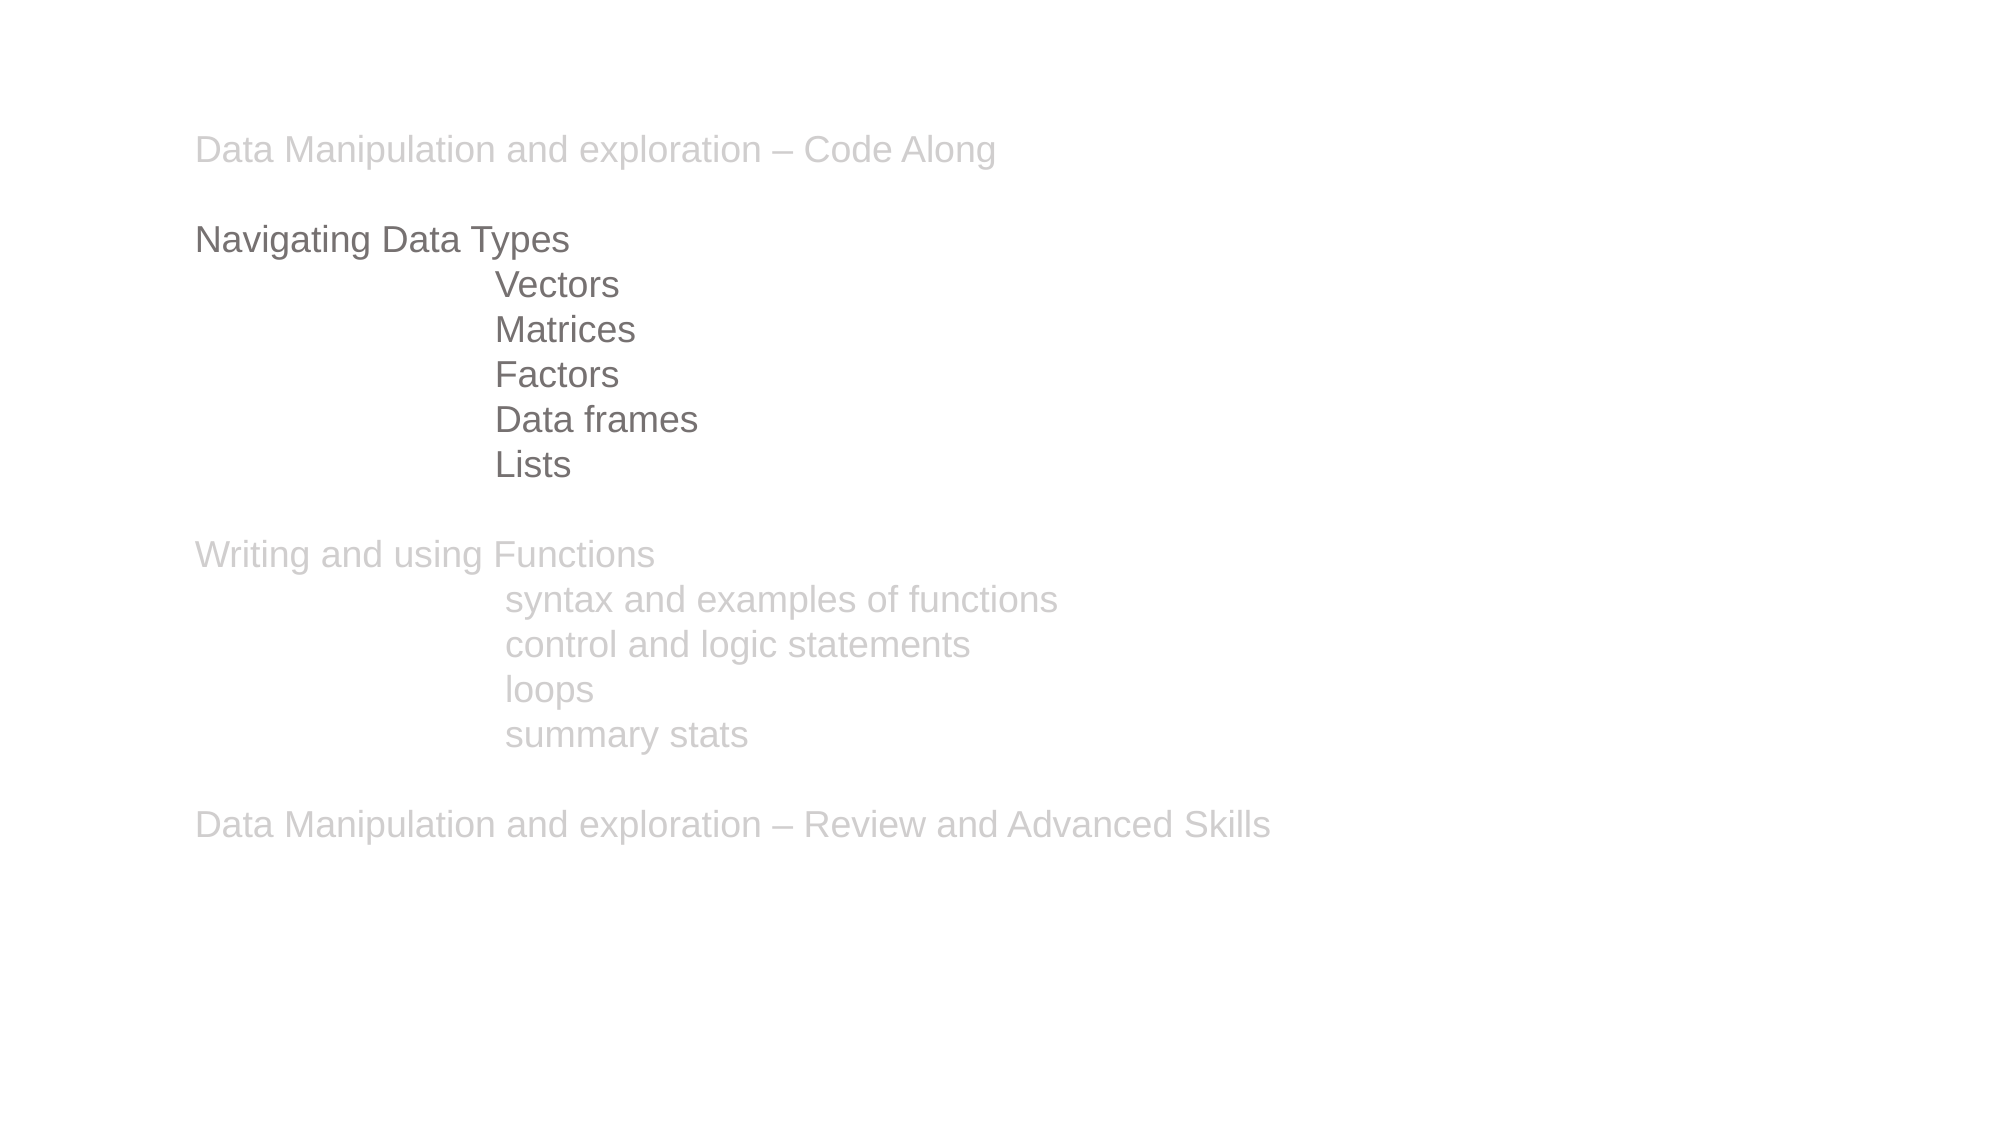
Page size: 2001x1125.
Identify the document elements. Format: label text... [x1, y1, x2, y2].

text_box Data Manipulation and exploration – Code Along Navigating Data Types Vectors Matrices Factors Data frames Lists Writing and using Functions syntax and examples of functions control and logic statements loops summary stats Data Manipulation and exploration – Review and Advanced Skills [180, 72, 2000, 1125]
